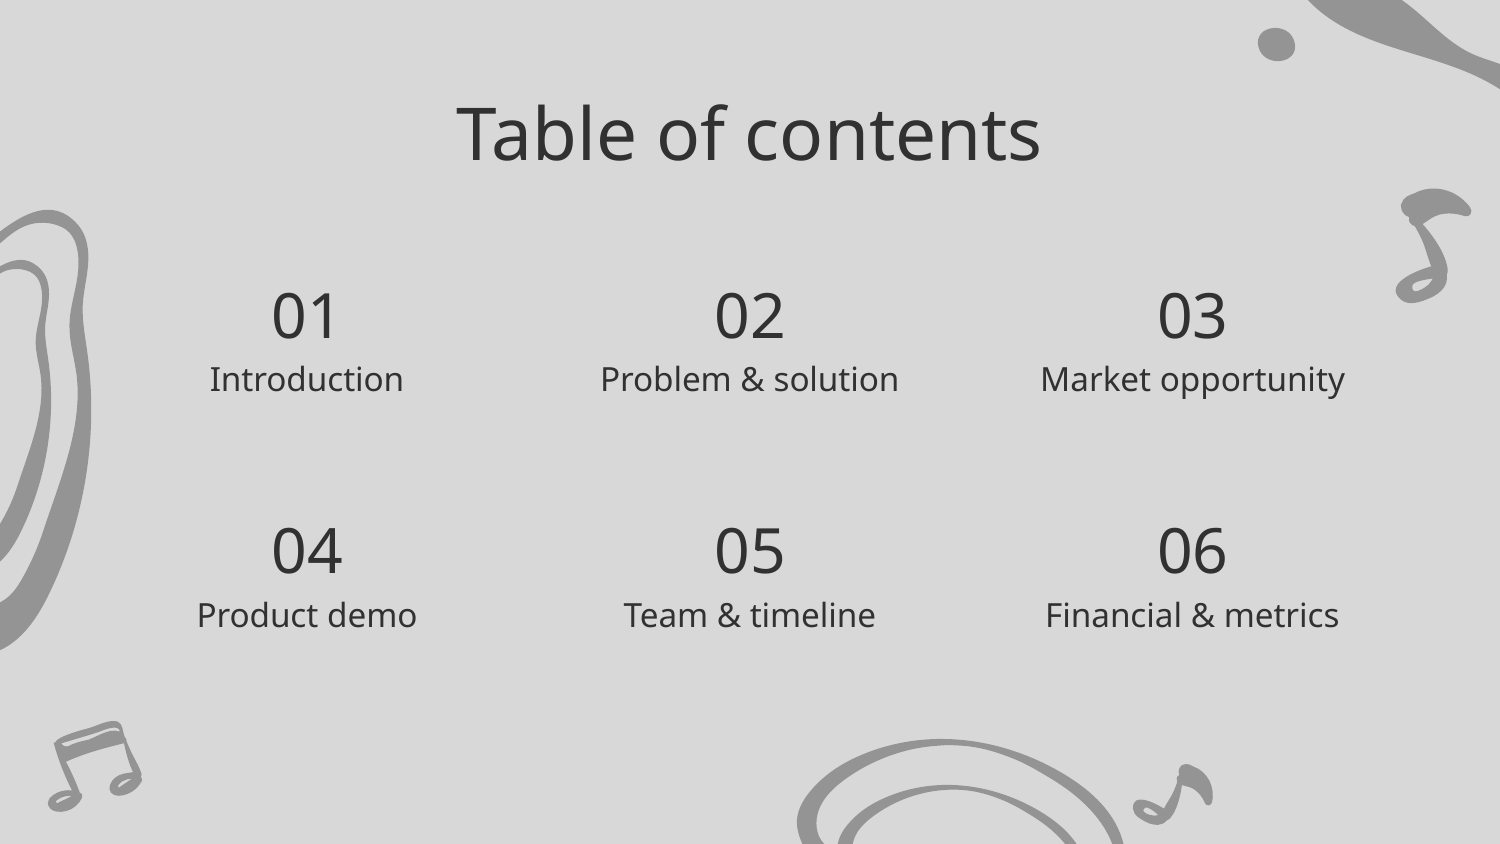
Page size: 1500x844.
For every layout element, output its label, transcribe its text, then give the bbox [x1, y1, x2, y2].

subtitle Problem & solution [560, 340, 940, 414]
subtitle Financial & metrics [1003, 575, 1382, 649]
title 04 [246, 512, 368, 575]
subtitle Product demo [118, 575, 497, 649]
title 03 [1132, 277, 1254, 340]
title 05 [689, 512, 811, 575]
subtitle Market opportunity [1003, 340, 1382, 414]
title Table of contents [118, 72, 1382, 167]
title 01 [246, 277, 368, 340]
subtitle Team & timeline [560, 575, 940, 649]
title 02 [689, 277, 811, 340]
title 06 [1132, 512, 1254, 575]
subtitle Introduction [118, 340, 497, 414]
